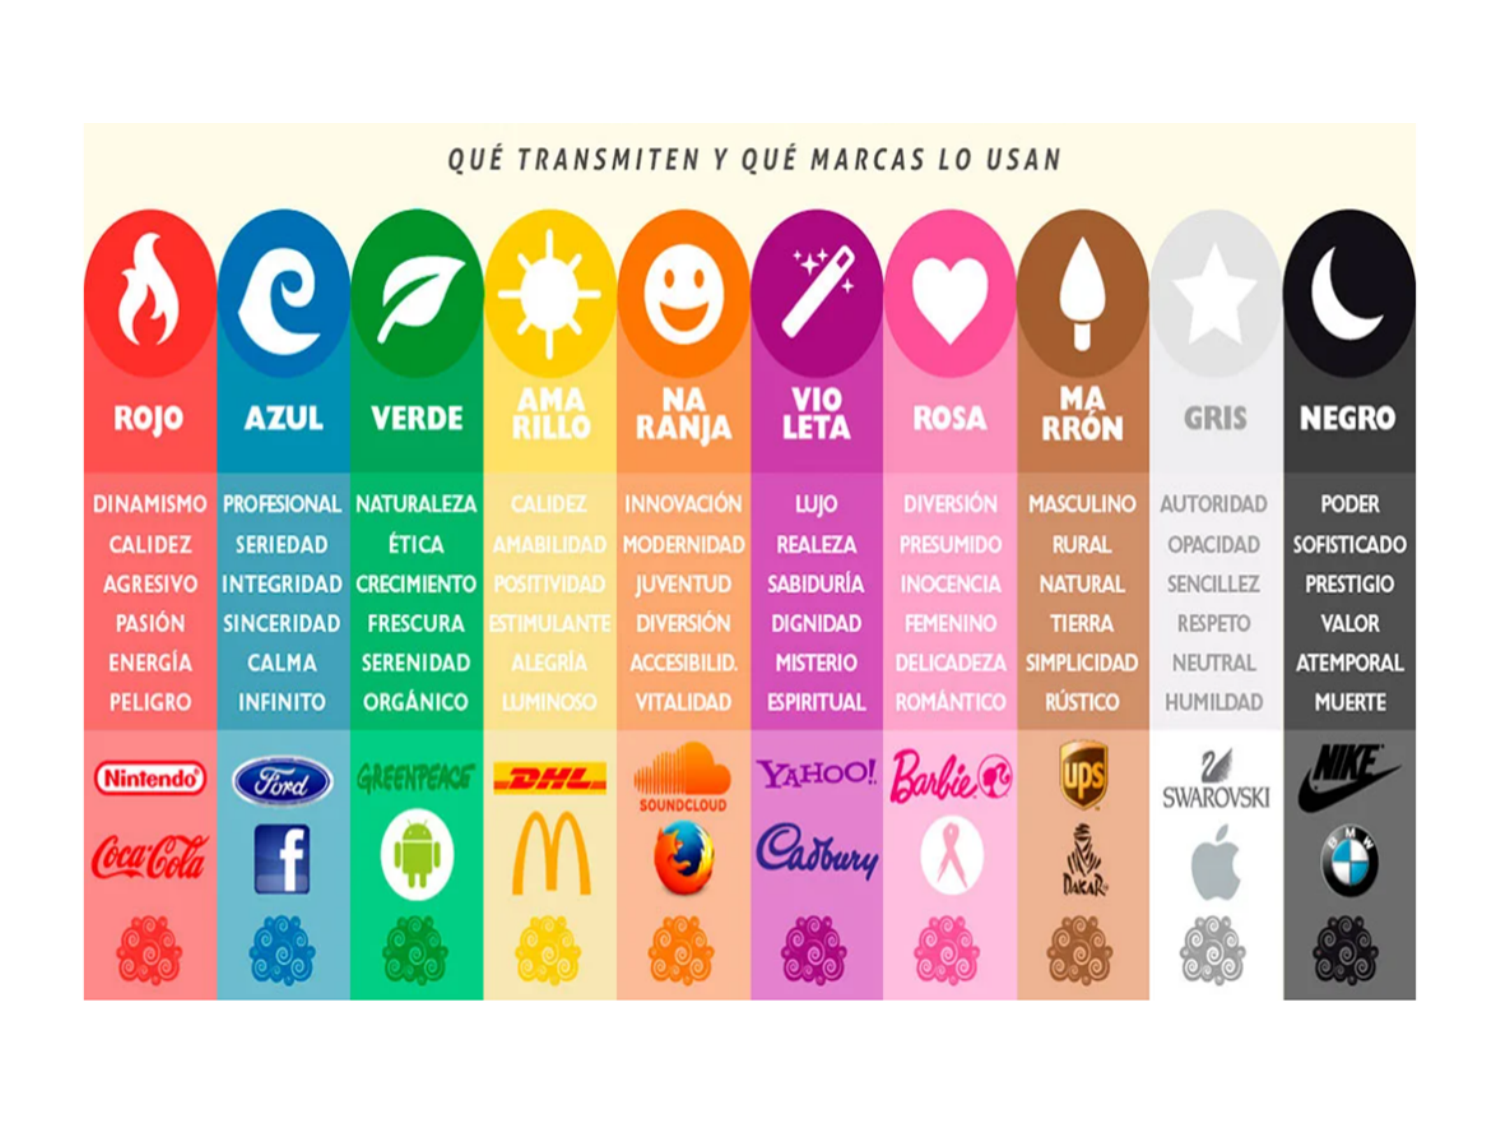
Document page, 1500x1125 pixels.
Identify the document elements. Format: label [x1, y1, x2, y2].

picture [79, 123, 1421, 1002]
